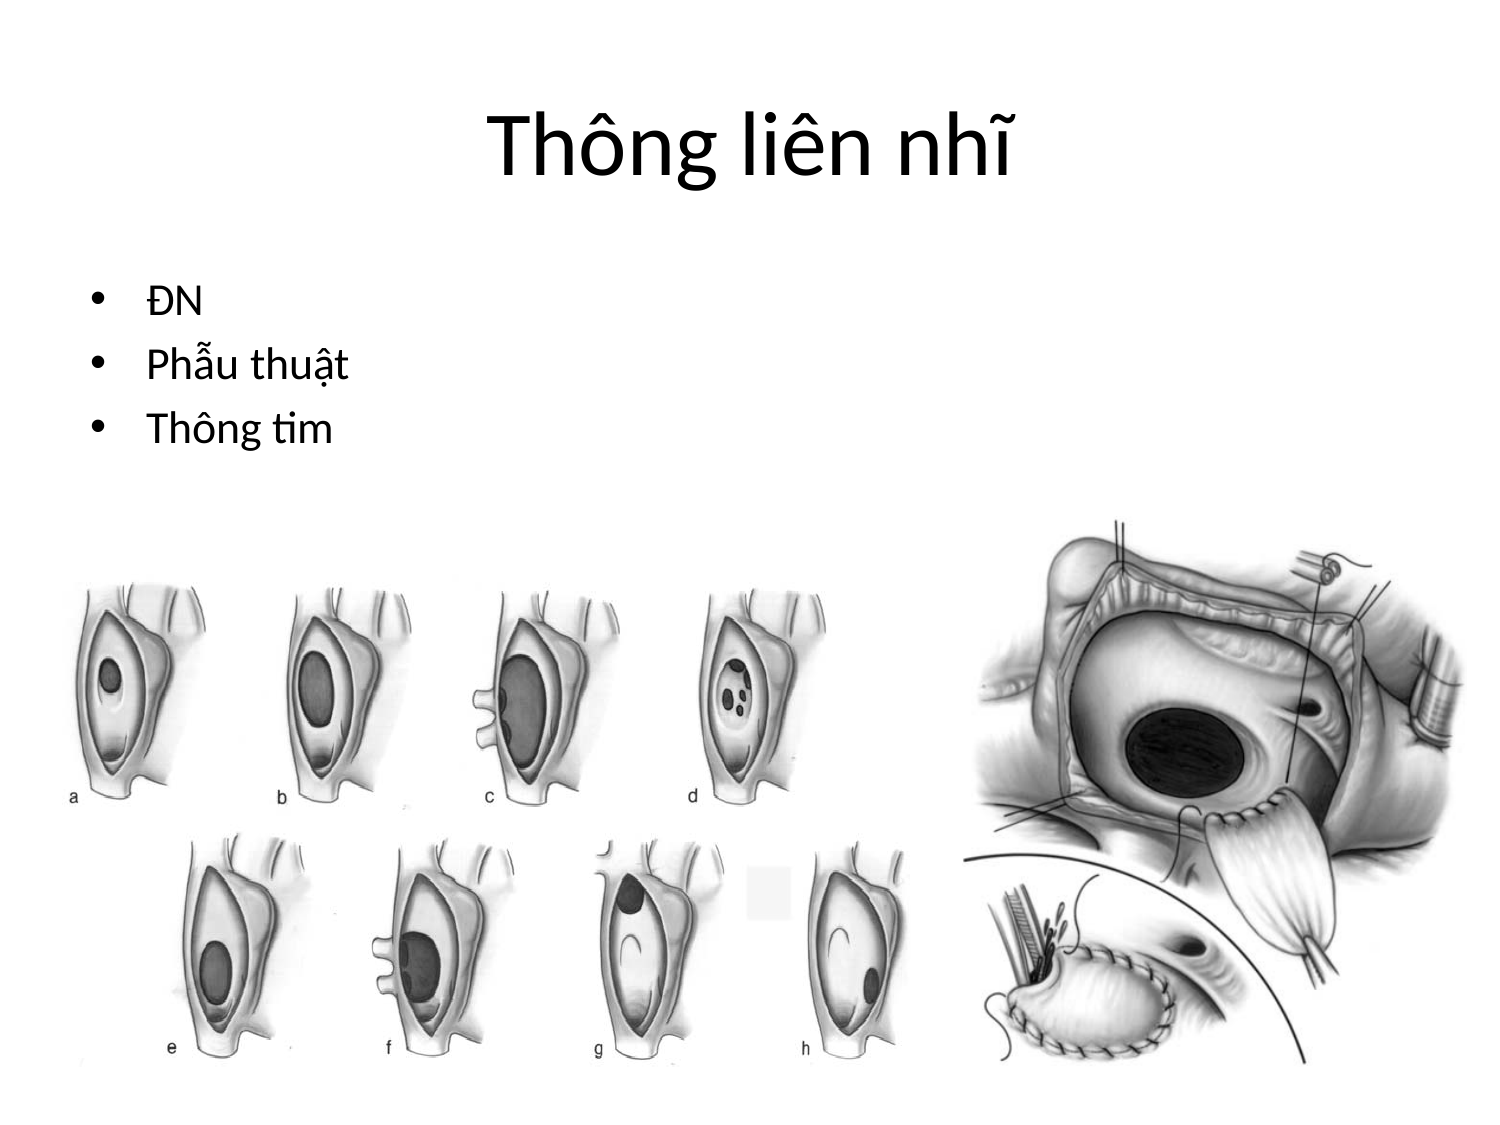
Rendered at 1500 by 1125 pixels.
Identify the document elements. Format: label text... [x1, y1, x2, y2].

picture [962, 515, 1468, 1068]
list ĐN Phẫu thuật Thông tim [75, 262, 613, 525]
picture [62, 574, 912, 1068]
title Thông liên nhĩ [75, 45, 1425, 233]
